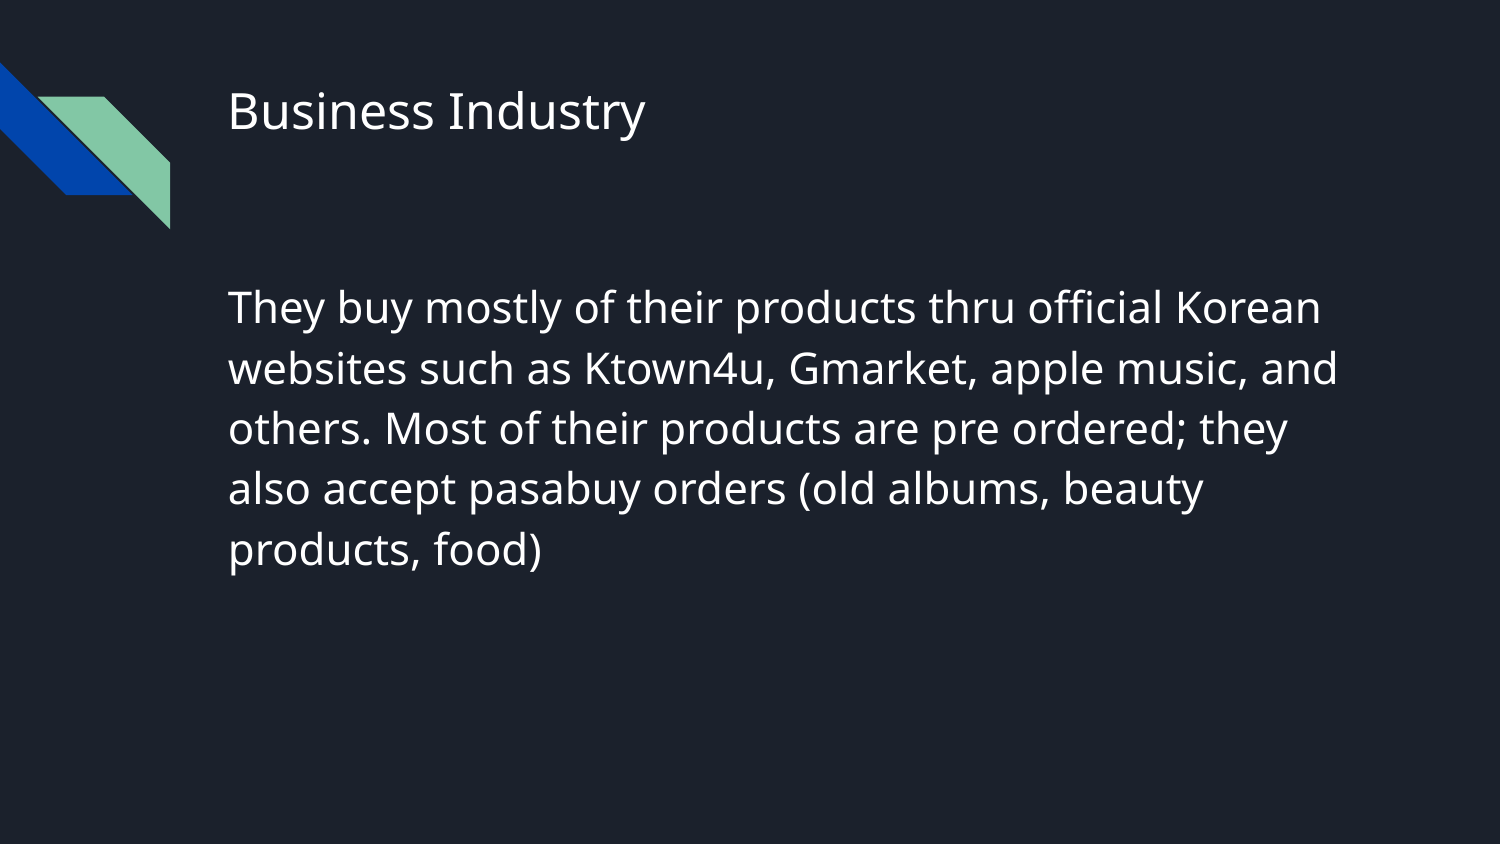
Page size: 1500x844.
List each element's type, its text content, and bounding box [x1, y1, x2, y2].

list They buy mostly of their products thru official Korean websites such as Ktown4u, Gmarket, apple music, and others. Most of their products are pre ordered; they also accept pasabuy orders (old albums, beauty products, food) [212, 257, 1368, 735]
title Business Industry [212, 64, 1368, 215]
